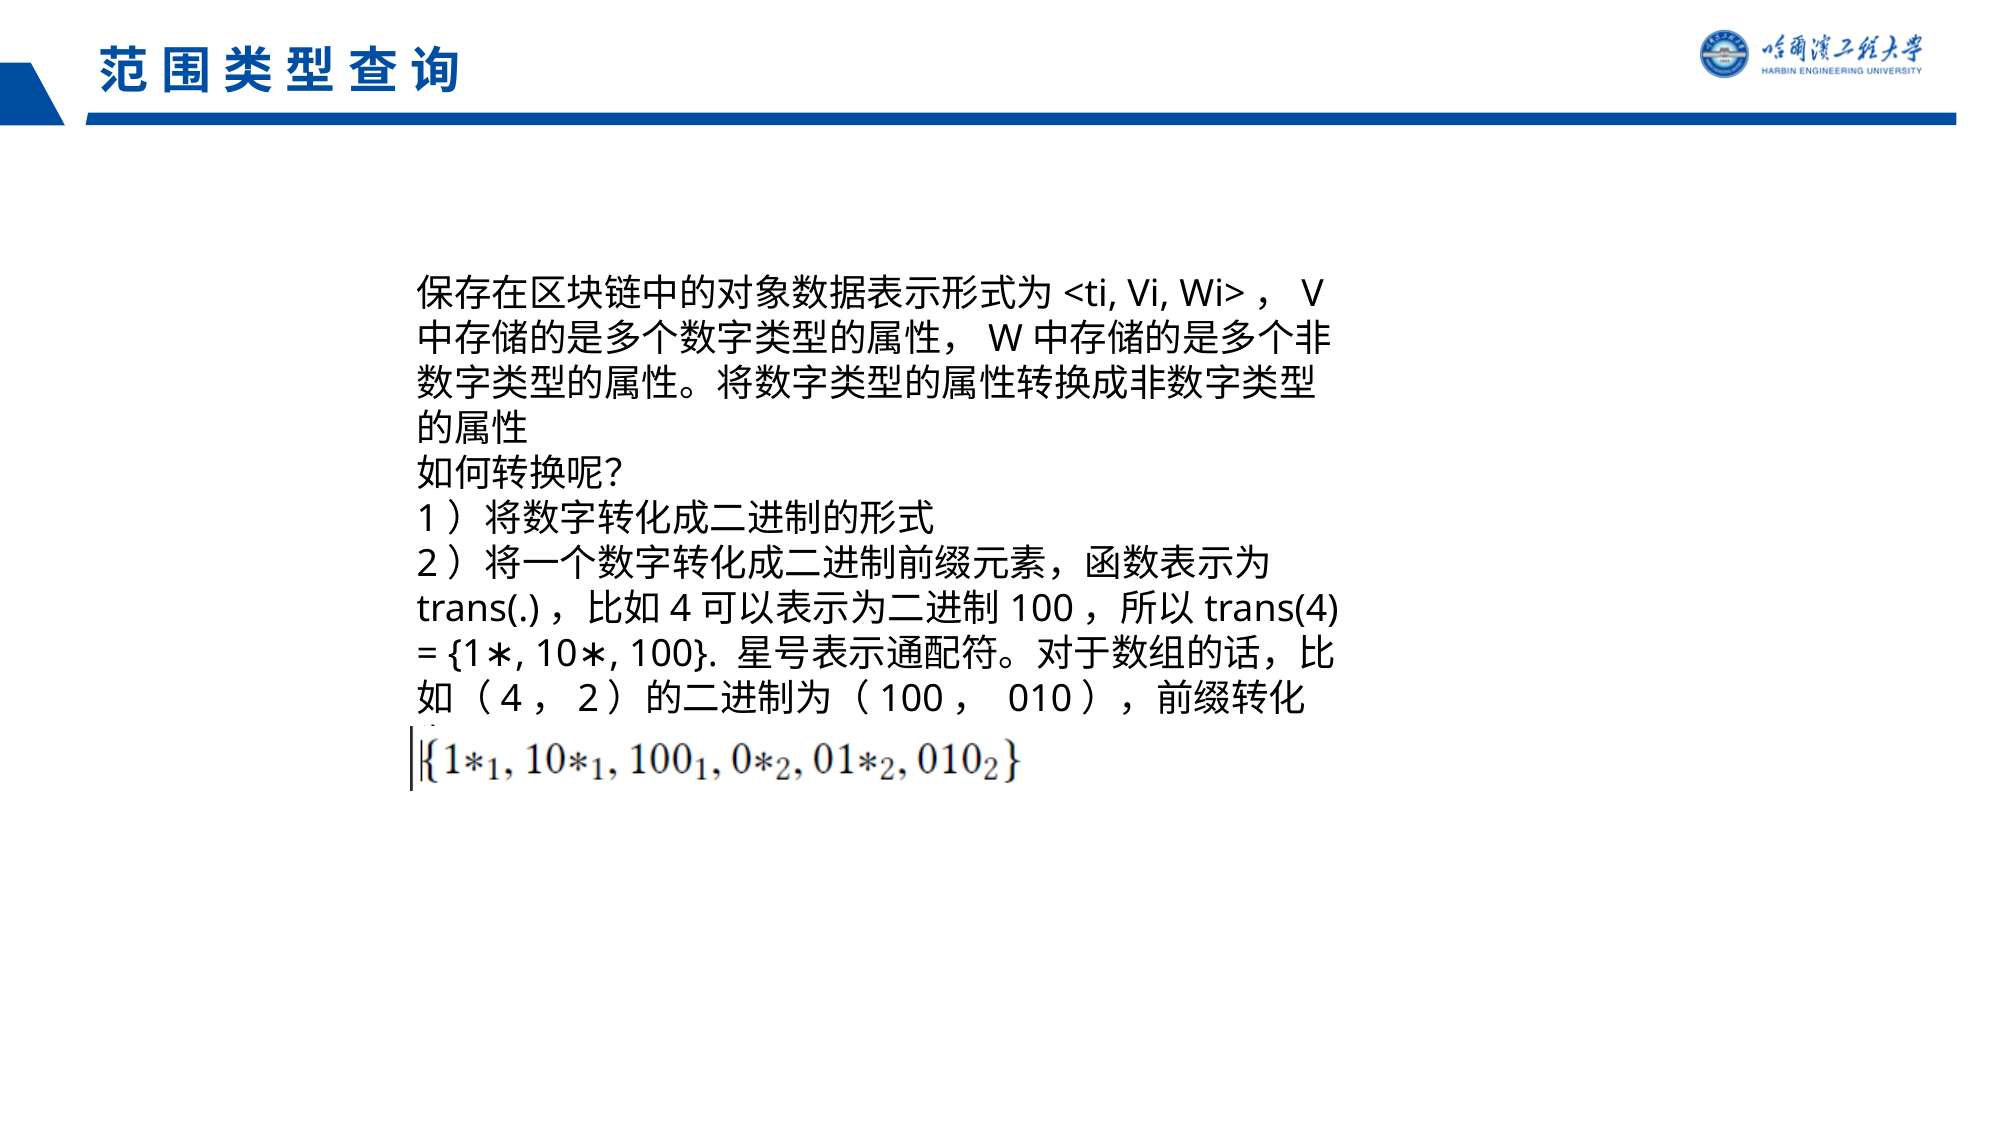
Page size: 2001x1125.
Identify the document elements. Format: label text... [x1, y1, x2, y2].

text_box [84, 111, 1958, 127]
text_box 保存在区块链中的对象数据表示形式为<ti, Vi, Wi>，V中存储的是多个数字类型的属性，W中存储的是多个非数字类型的属性。将数字类型的属性转换成非数字类型的属性 如何转换呢？ 1）将数字转化成二进制的形式 2）将一个数字转化成二进制前缀元素，函数表示为trans(.)，比如4可以表示为二进制100，所以trans(4) = {1∗, 10∗, 100}. 星号表示通配符。对于数组的话，比如（4，2）的二进制为（100， 010），前缀转化为 [401, 261, 1356, 817]
picture [1689, 22, 1933, 86]
picture [410, 726, 1021, 791]
text_box [0, 61, 67, 127]
text_box 范围类型查询 [98, 37, 655, 101]
